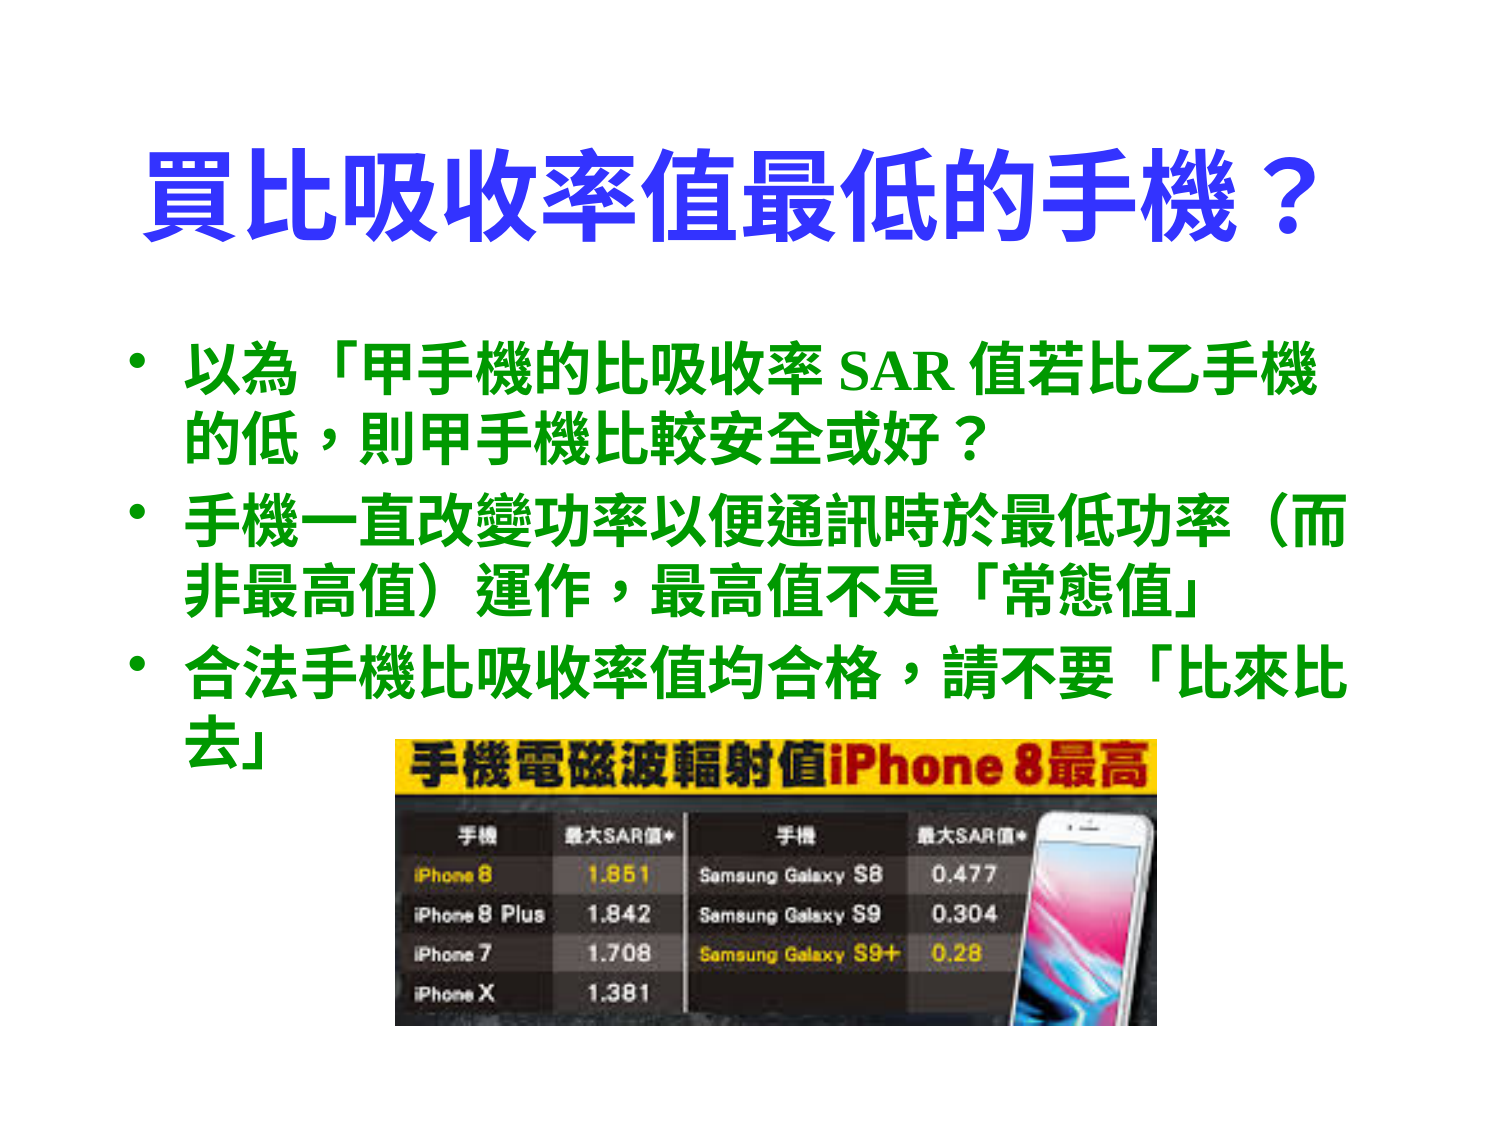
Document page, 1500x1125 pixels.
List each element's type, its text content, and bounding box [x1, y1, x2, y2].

title 買比吸收率值最低的手機？ [112, 99, 1388, 288]
list 以為「甲手機的比吸收率SAR值若比乙手機的低，則甲手機比較安全或好？ 手機一直改變功率以便通訊時於最低功率（而非最高值）運作，最高值不是「常態值」 合法手機比吸收率值均合格，請不要「比來比去」 [112, 324, 1388, 1000]
picture [395, 739, 1157, 1027]
